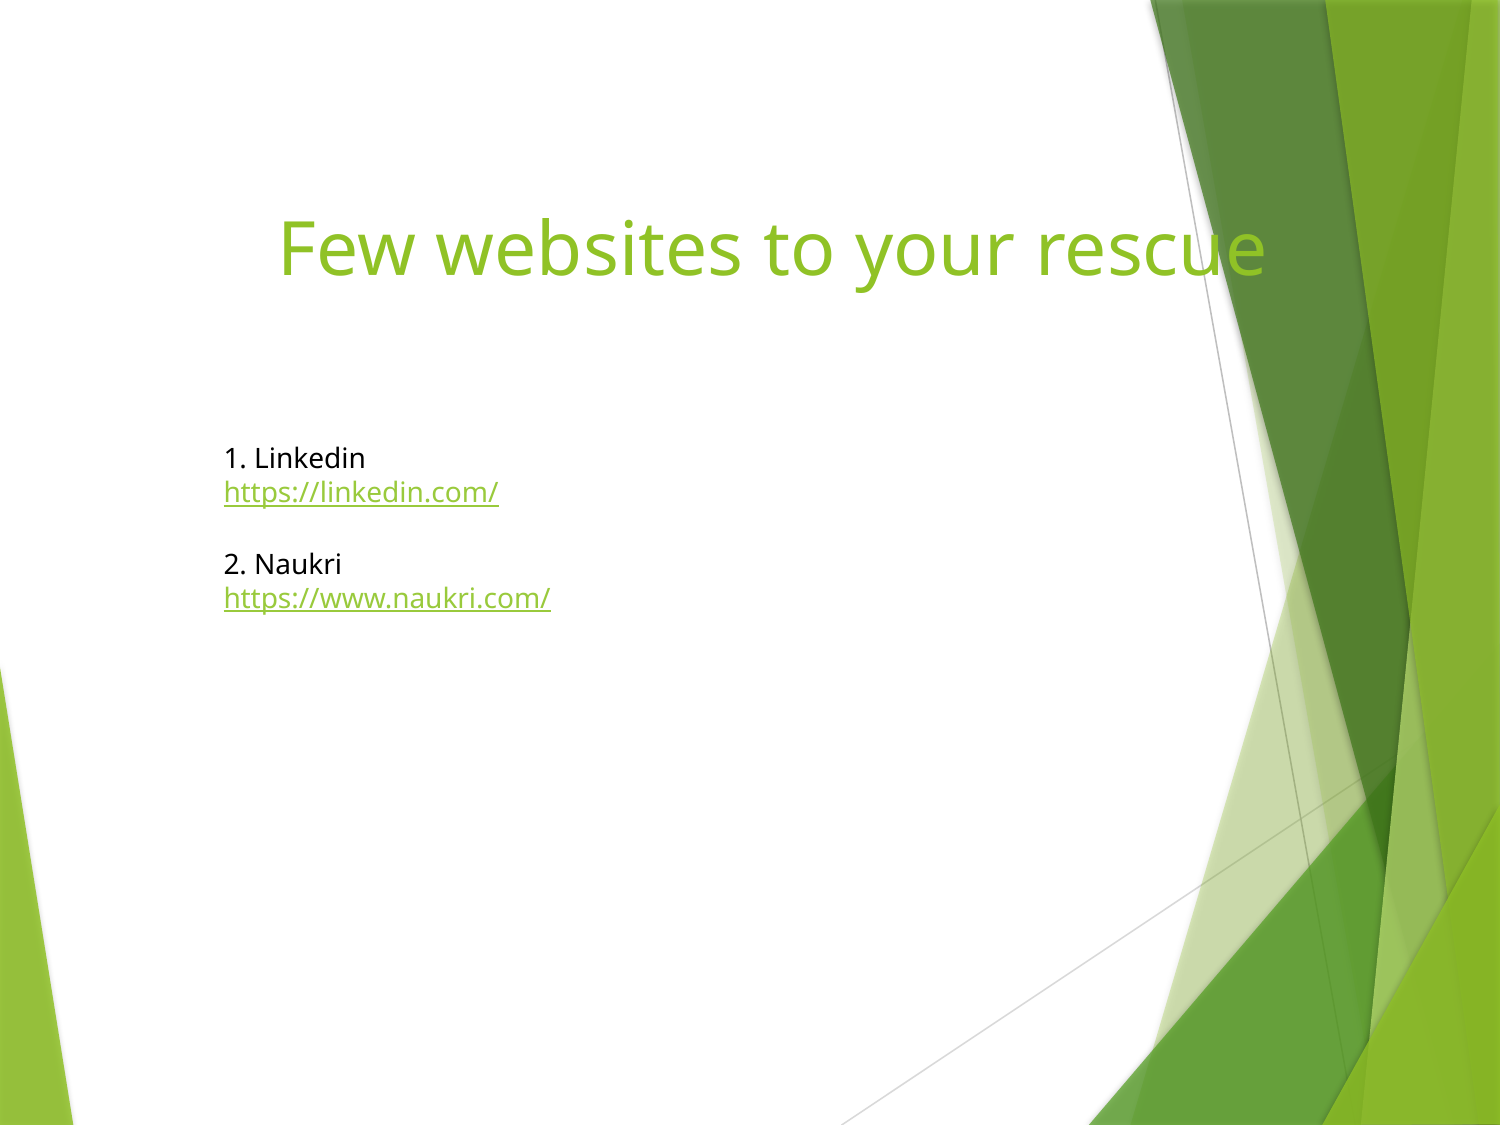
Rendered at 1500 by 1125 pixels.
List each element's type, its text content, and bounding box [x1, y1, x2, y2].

text_box Few websites to your rescue [266, 195, 1280, 297]
text_box 1. Linkedin https://linkedin.com/ 2. Naukri https://www.naukri.com/ [208, 399, 1382, 660]
